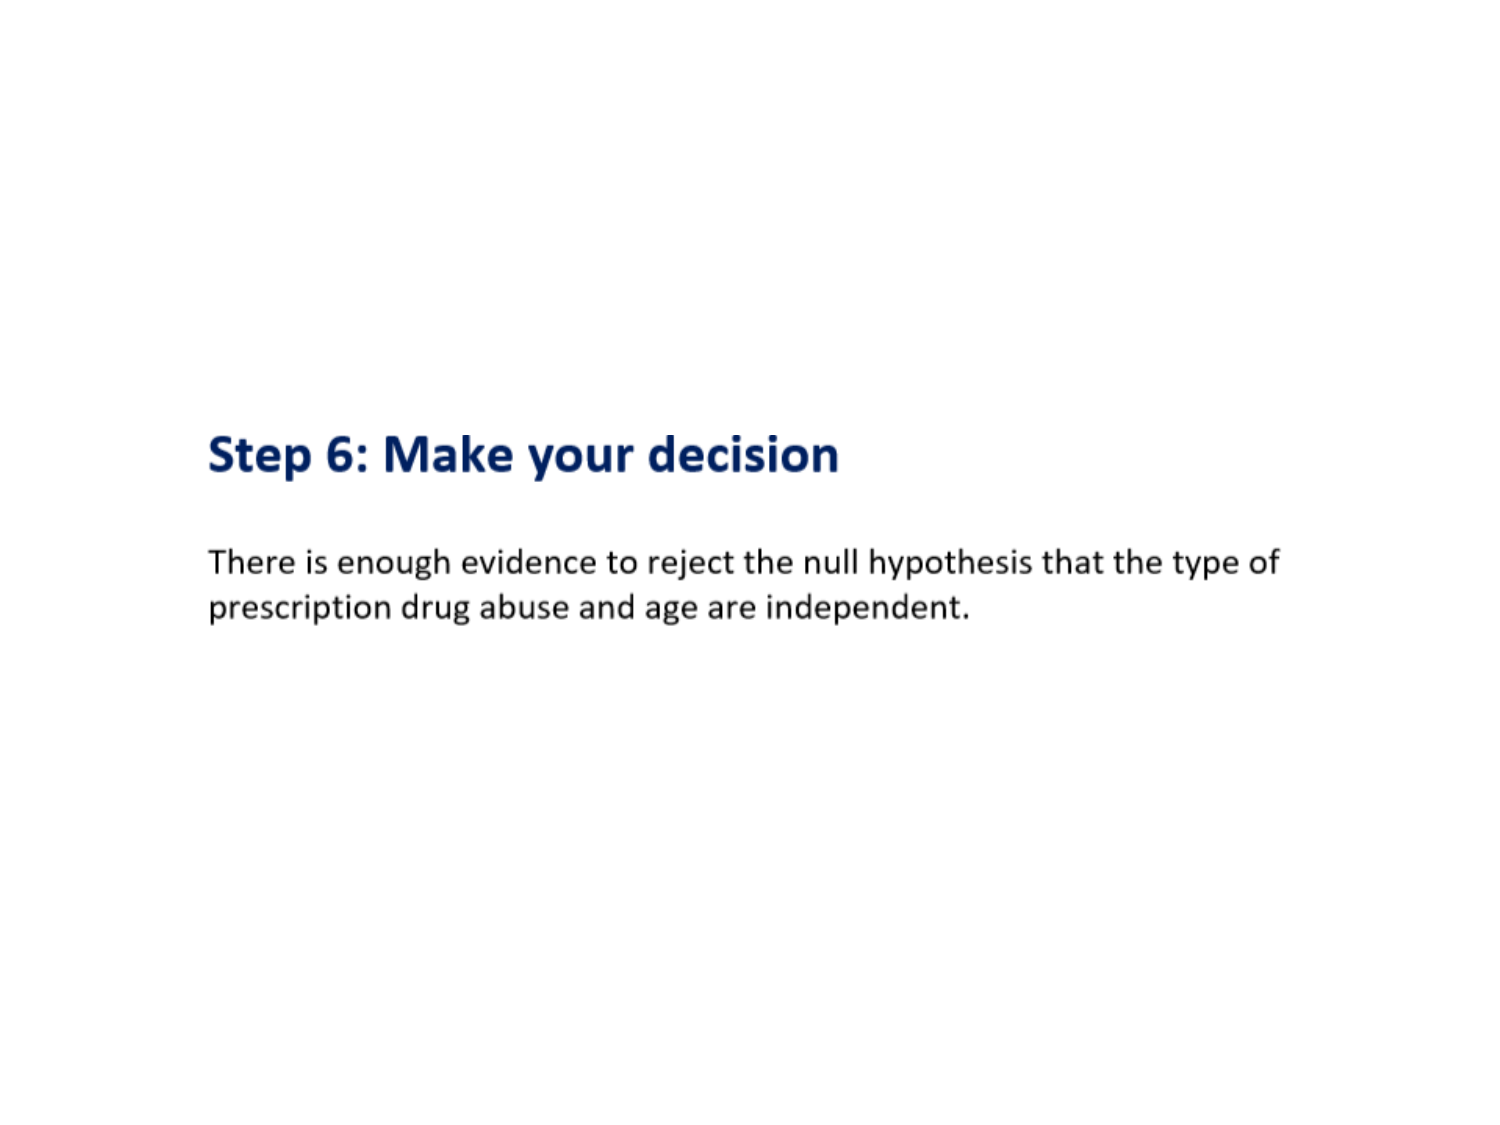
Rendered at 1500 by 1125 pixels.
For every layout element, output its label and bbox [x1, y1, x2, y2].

picture [186, 434, 1314, 691]
